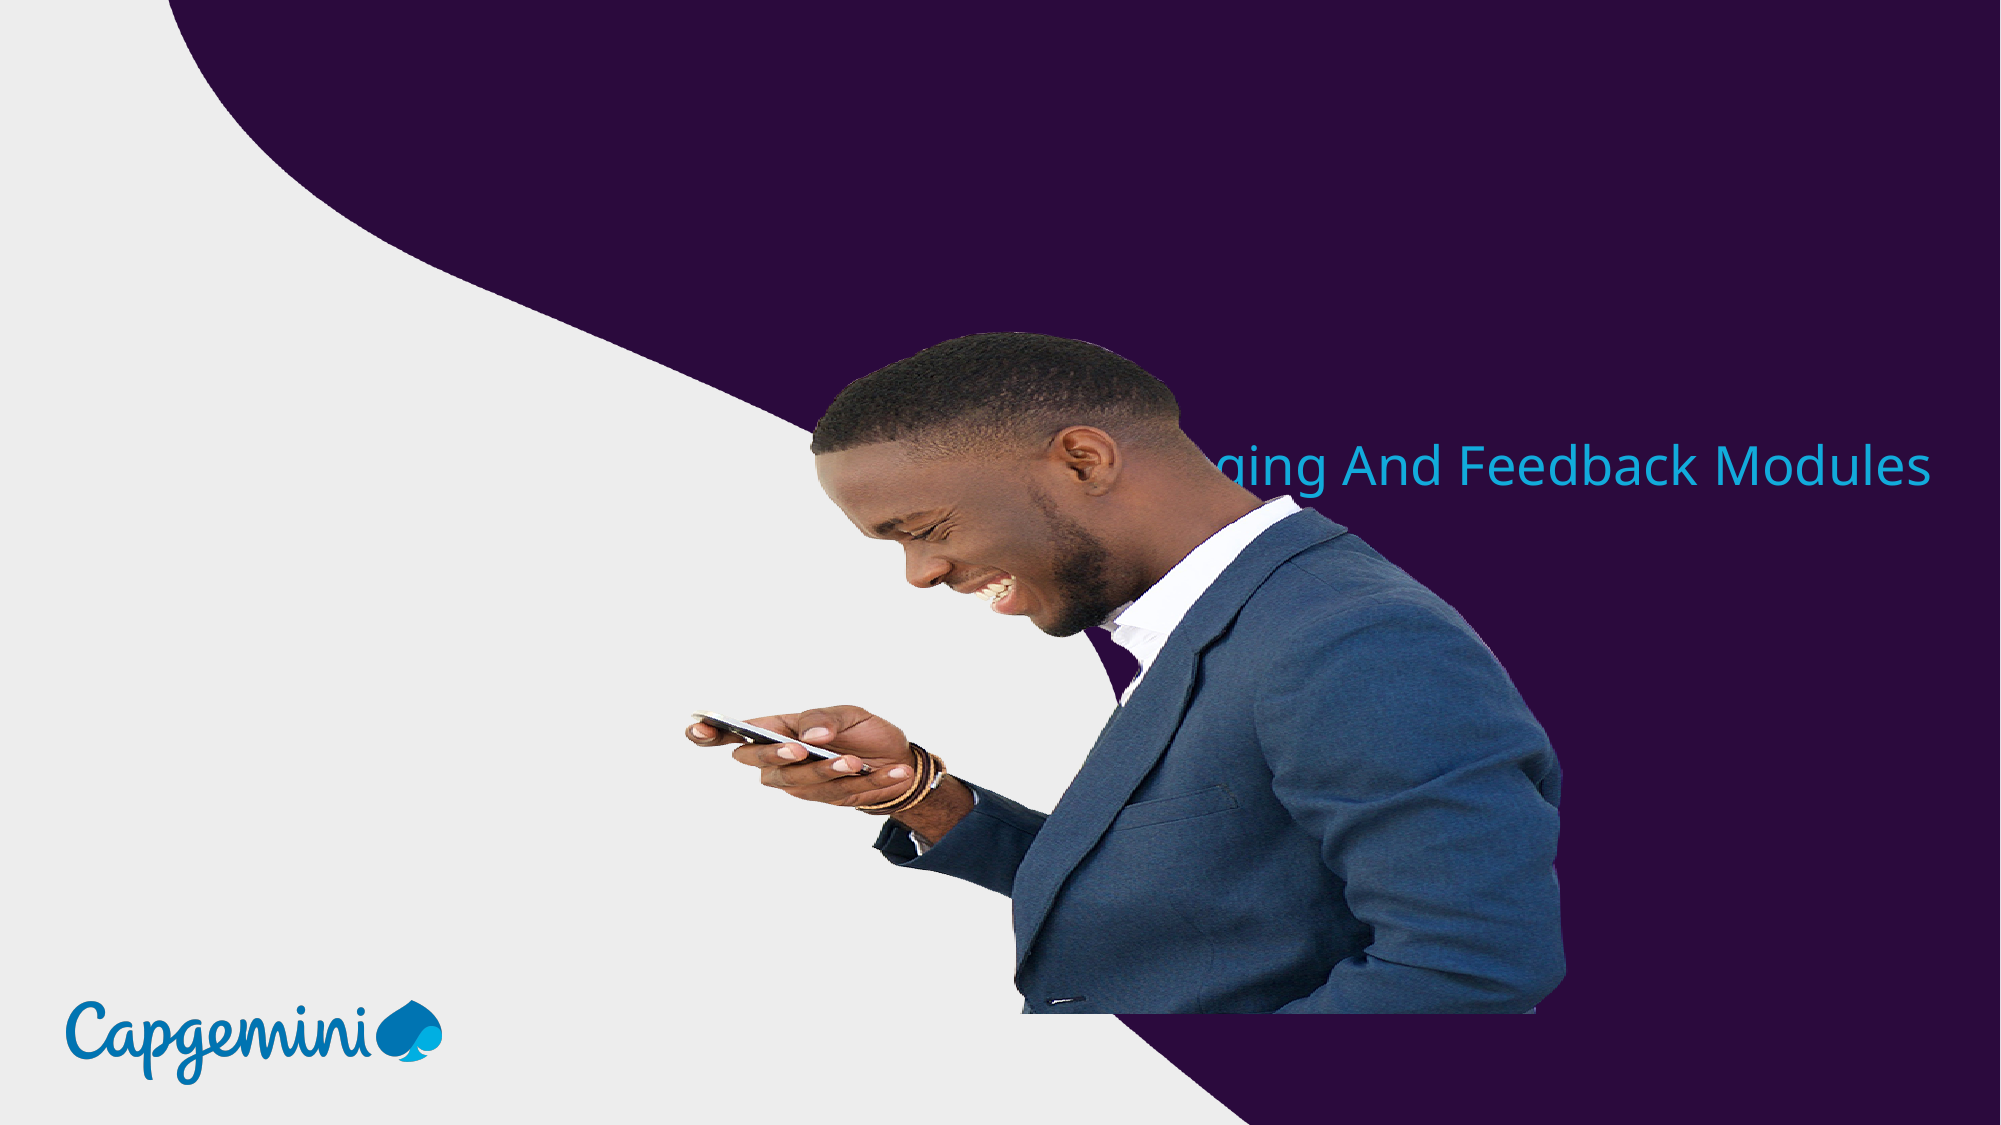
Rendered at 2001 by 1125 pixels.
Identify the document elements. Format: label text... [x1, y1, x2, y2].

picture [216, 1027, 224, 1042]
picture [184, 1061, 195, 1079]
list Managing And Feedback Modules [1725, 302, 1933, 497]
picture [0, 0, 2001, 1125]
